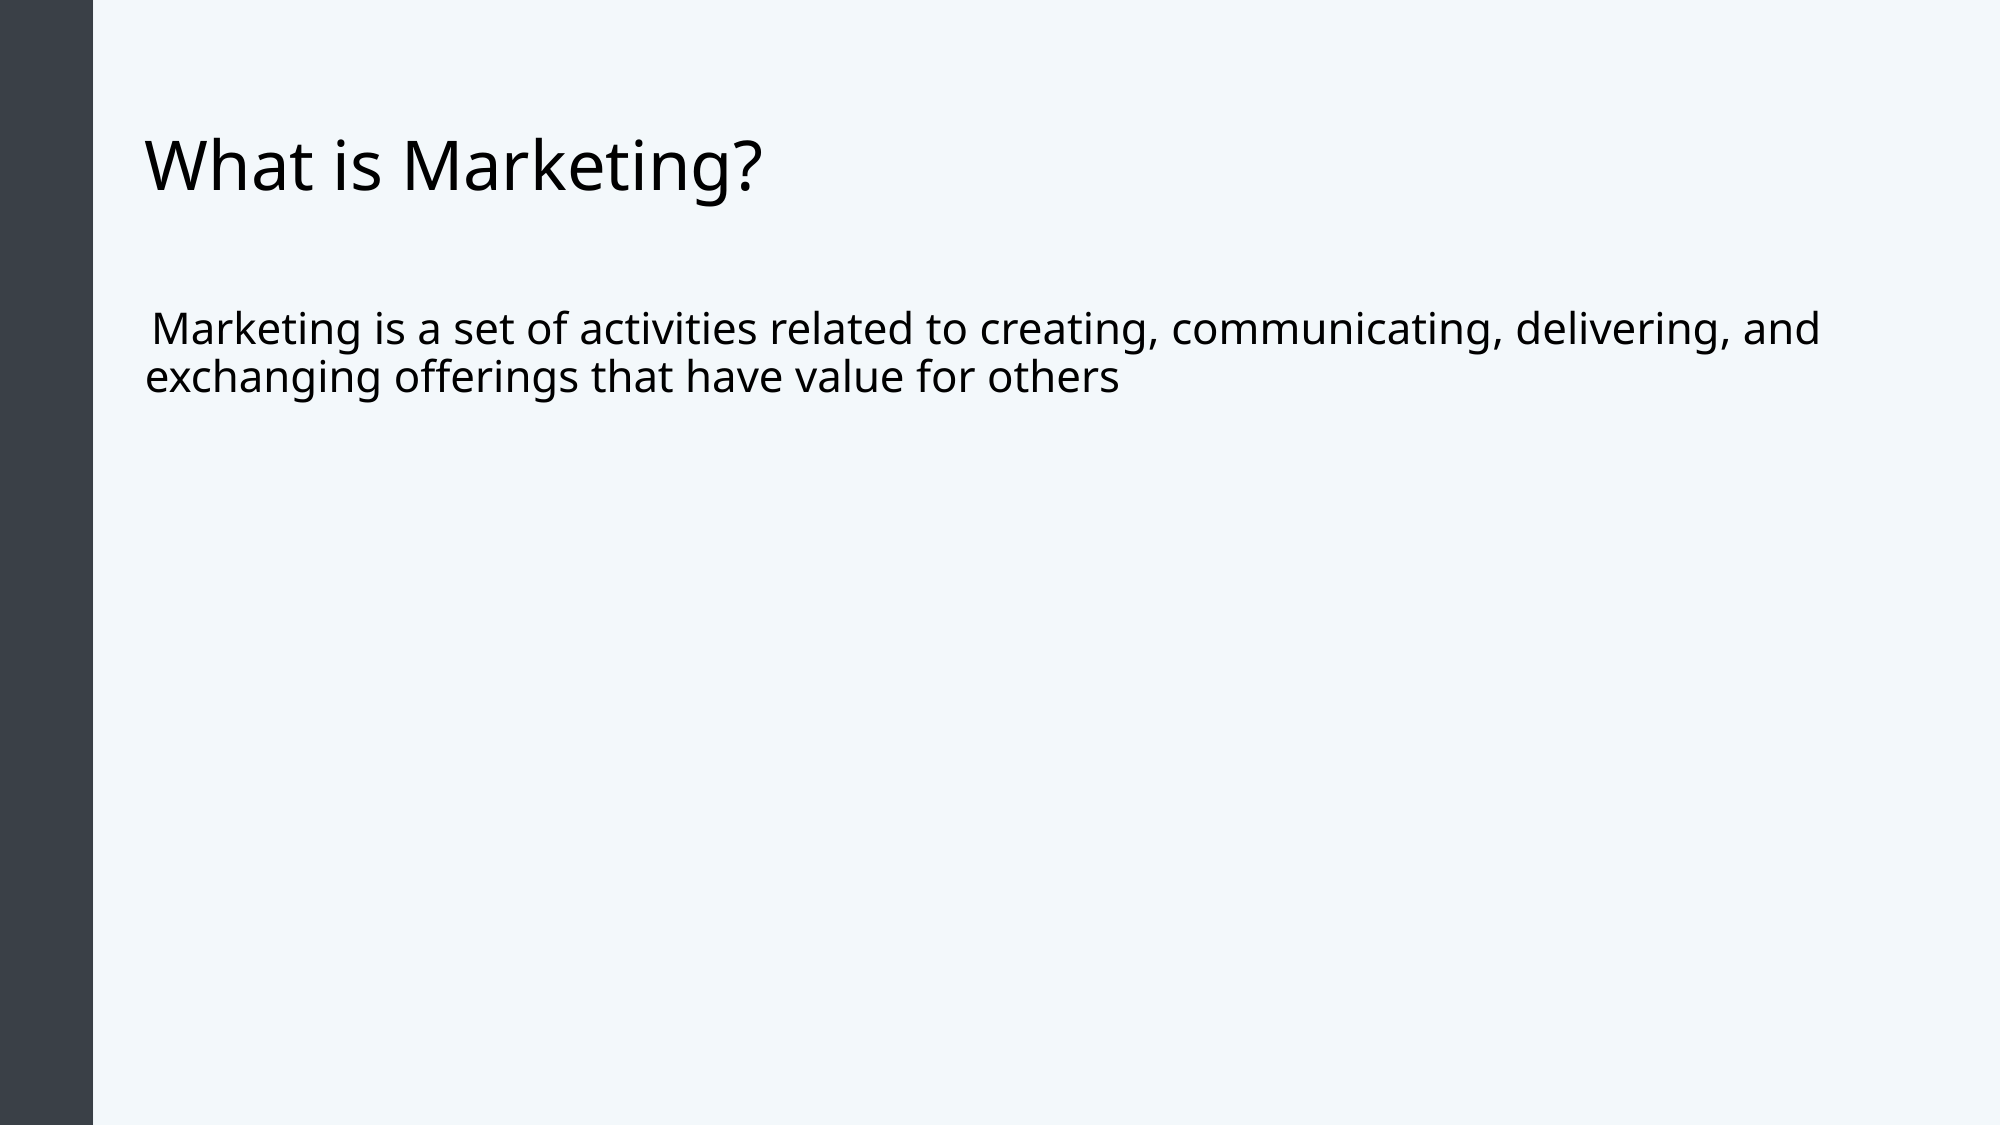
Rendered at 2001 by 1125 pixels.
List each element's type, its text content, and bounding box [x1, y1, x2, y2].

title What is Marketing? [136, 59, 1863, 278]
list Marketing is a set of activities related to creating, communicating, delivering, and exchanging offerings that have value for others [136, 298, 1863, 563]
